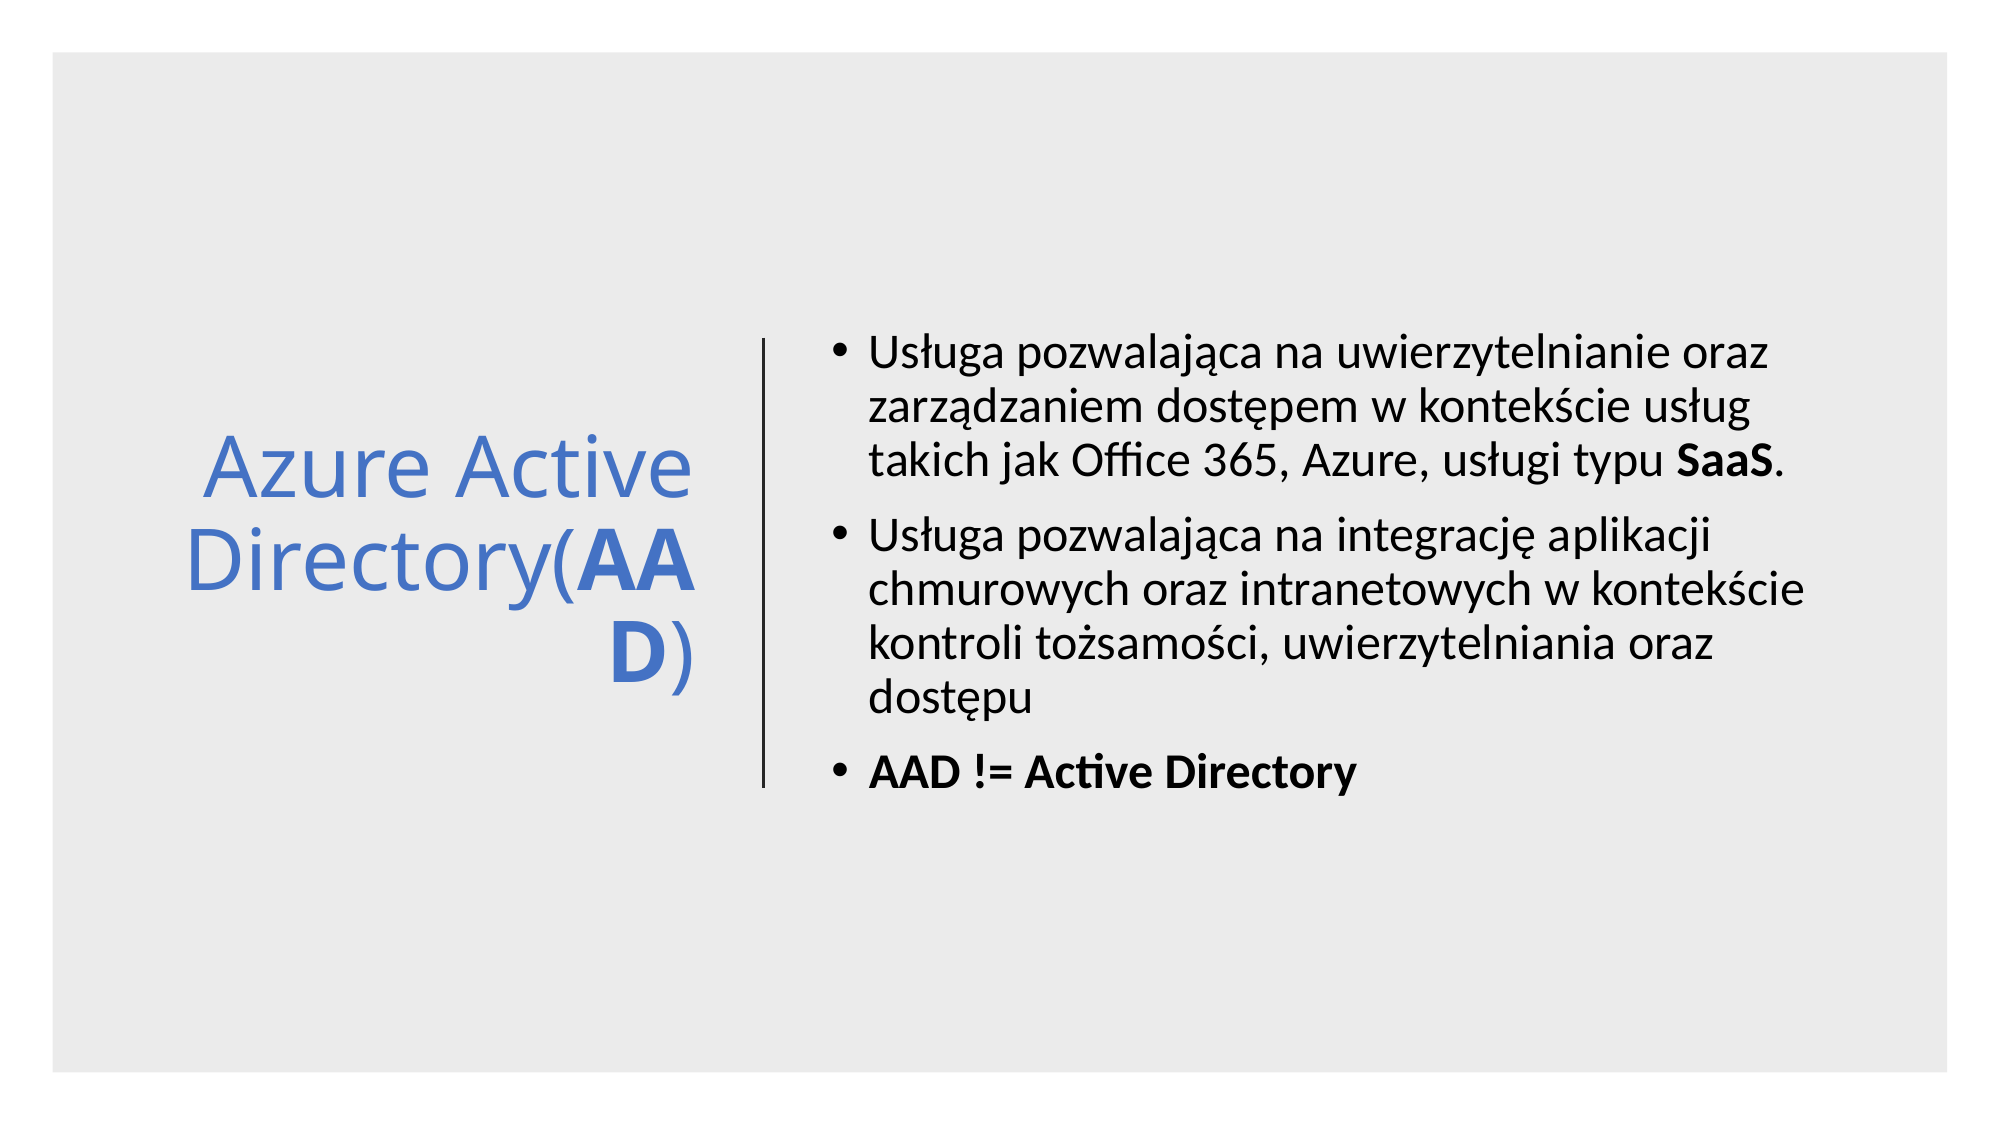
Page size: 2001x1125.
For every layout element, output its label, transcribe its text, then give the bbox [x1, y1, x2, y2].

list Usługa pozwalająca na uwierzytelnianie oraz zarządzaniem dostępem w kontekście usług takich jak Office 365, Azure, usługi typu SaaS. Usługa pozwalająca na integrację aplikacji chmurowych oraz intranetowych w kontekście kontroli tożsamości, uwierzytelniania oraz dostępu AAD != Active Directory [816, 158, 1863, 967]
text_box [52, 51, 1948, 1073]
title Azure Active Directory(AAD) [137, 158, 711, 967]
